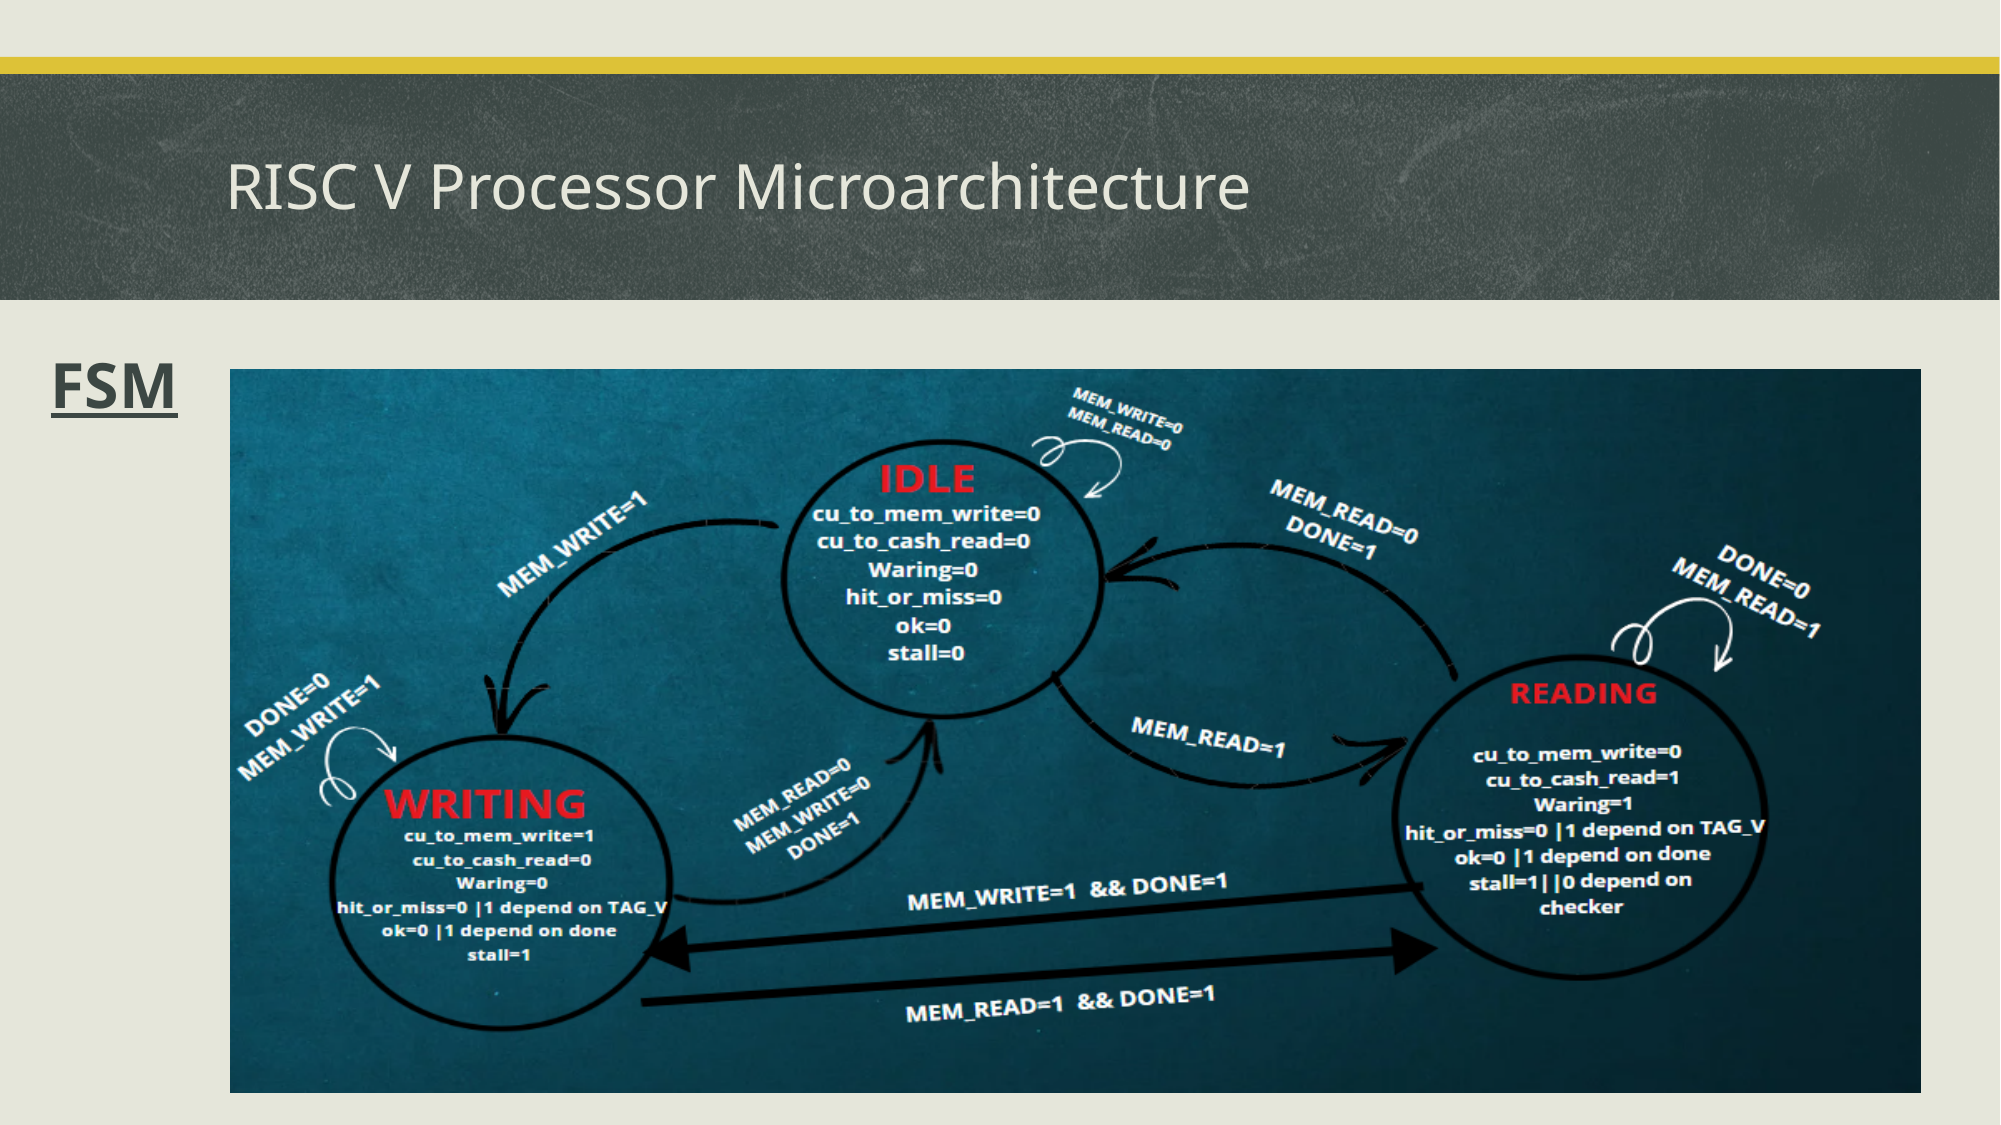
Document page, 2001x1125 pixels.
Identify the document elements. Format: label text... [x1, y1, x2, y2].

picture [230, 369, 1921, 1093]
title RISC V Processor Microarchitecture [210, 76, 1790, 300]
picture [0, 74, 2000, 300]
list FSM [35, 338, 1790, 1014]
